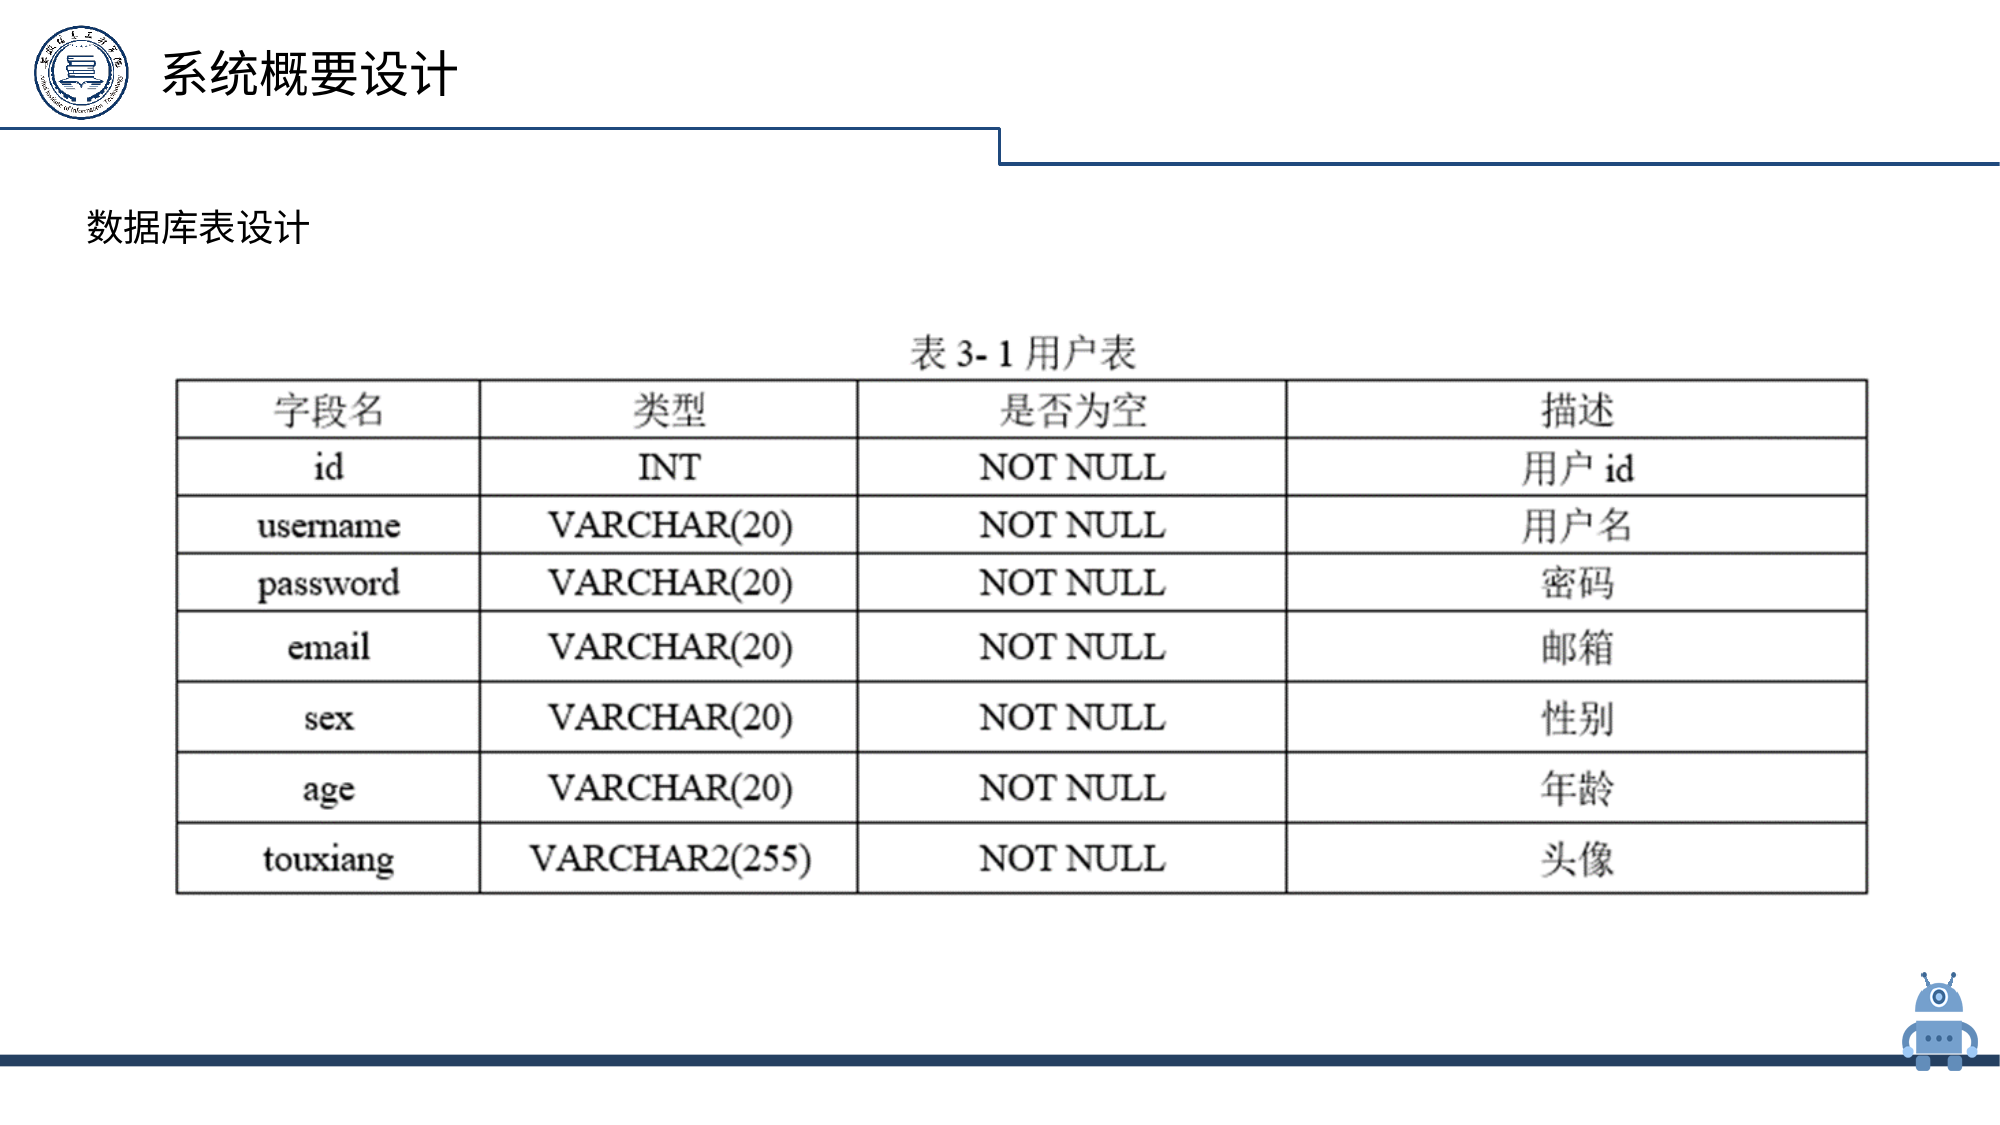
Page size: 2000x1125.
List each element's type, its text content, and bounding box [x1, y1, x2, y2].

picture [1887, 958, 1993, 1079]
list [143, 313, 1898, 933]
picture [15, 23, 146, 121]
title 系统概要设计 [144, 34, 818, 106]
text_box 数据库表设计 [71, 196, 509, 257]
